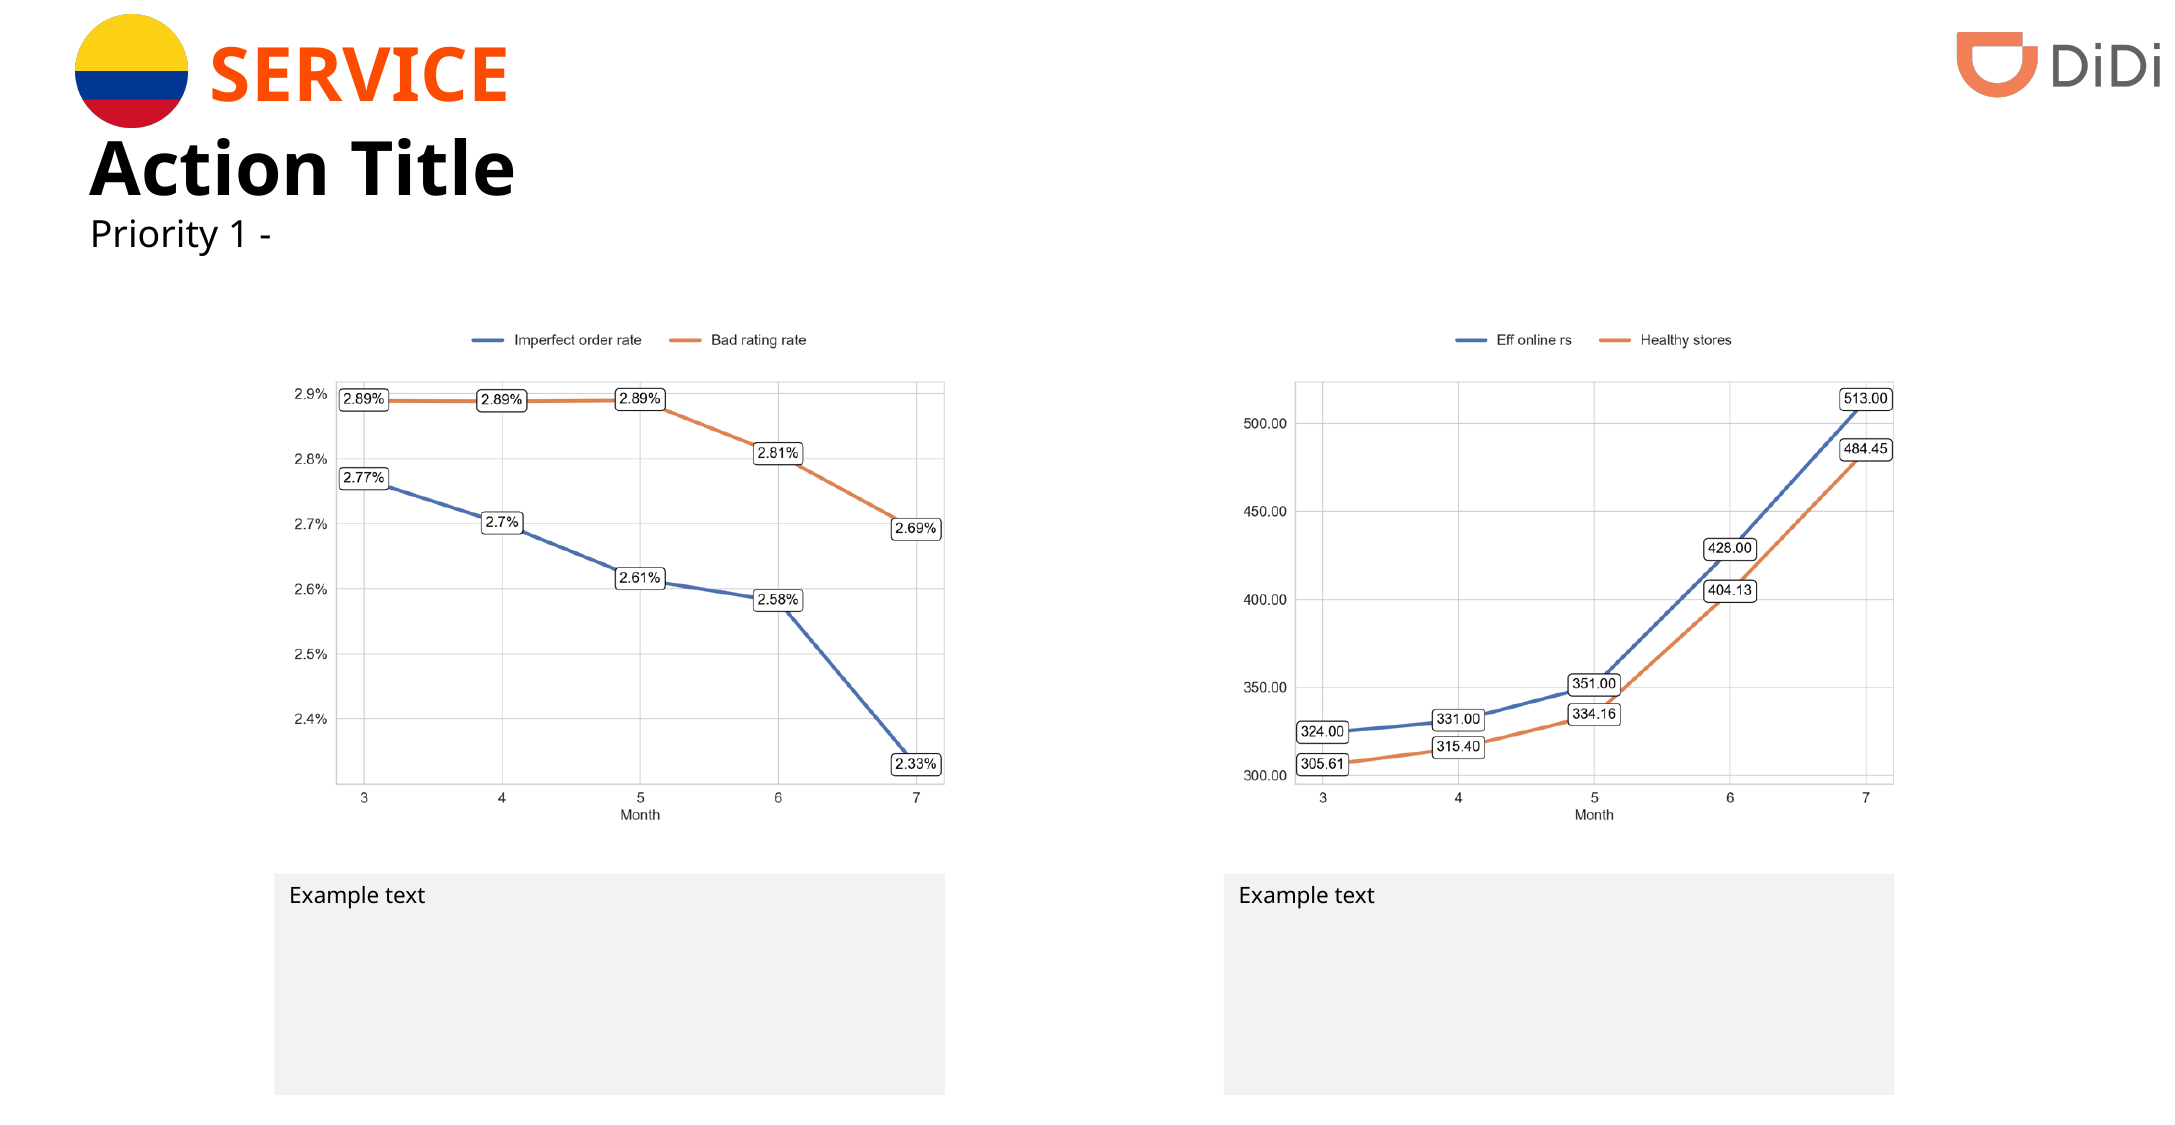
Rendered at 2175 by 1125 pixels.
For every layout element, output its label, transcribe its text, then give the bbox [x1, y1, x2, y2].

text_box Example text [1223, 873, 1895, 1095]
picture [1949, 1, 2175, 129]
picture [274, 322, 950, 829]
text_box Priority 1 - [74, 202, 2175, 263]
text_box Example text [274, 873, 945, 1095]
text_box Action Title [74, 127, 2175, 202]
picture [1223, 322, 1900, 829]
picture [74, 14, 188, 128]
text_box SERVICE [194, 15, 1800, 127]
